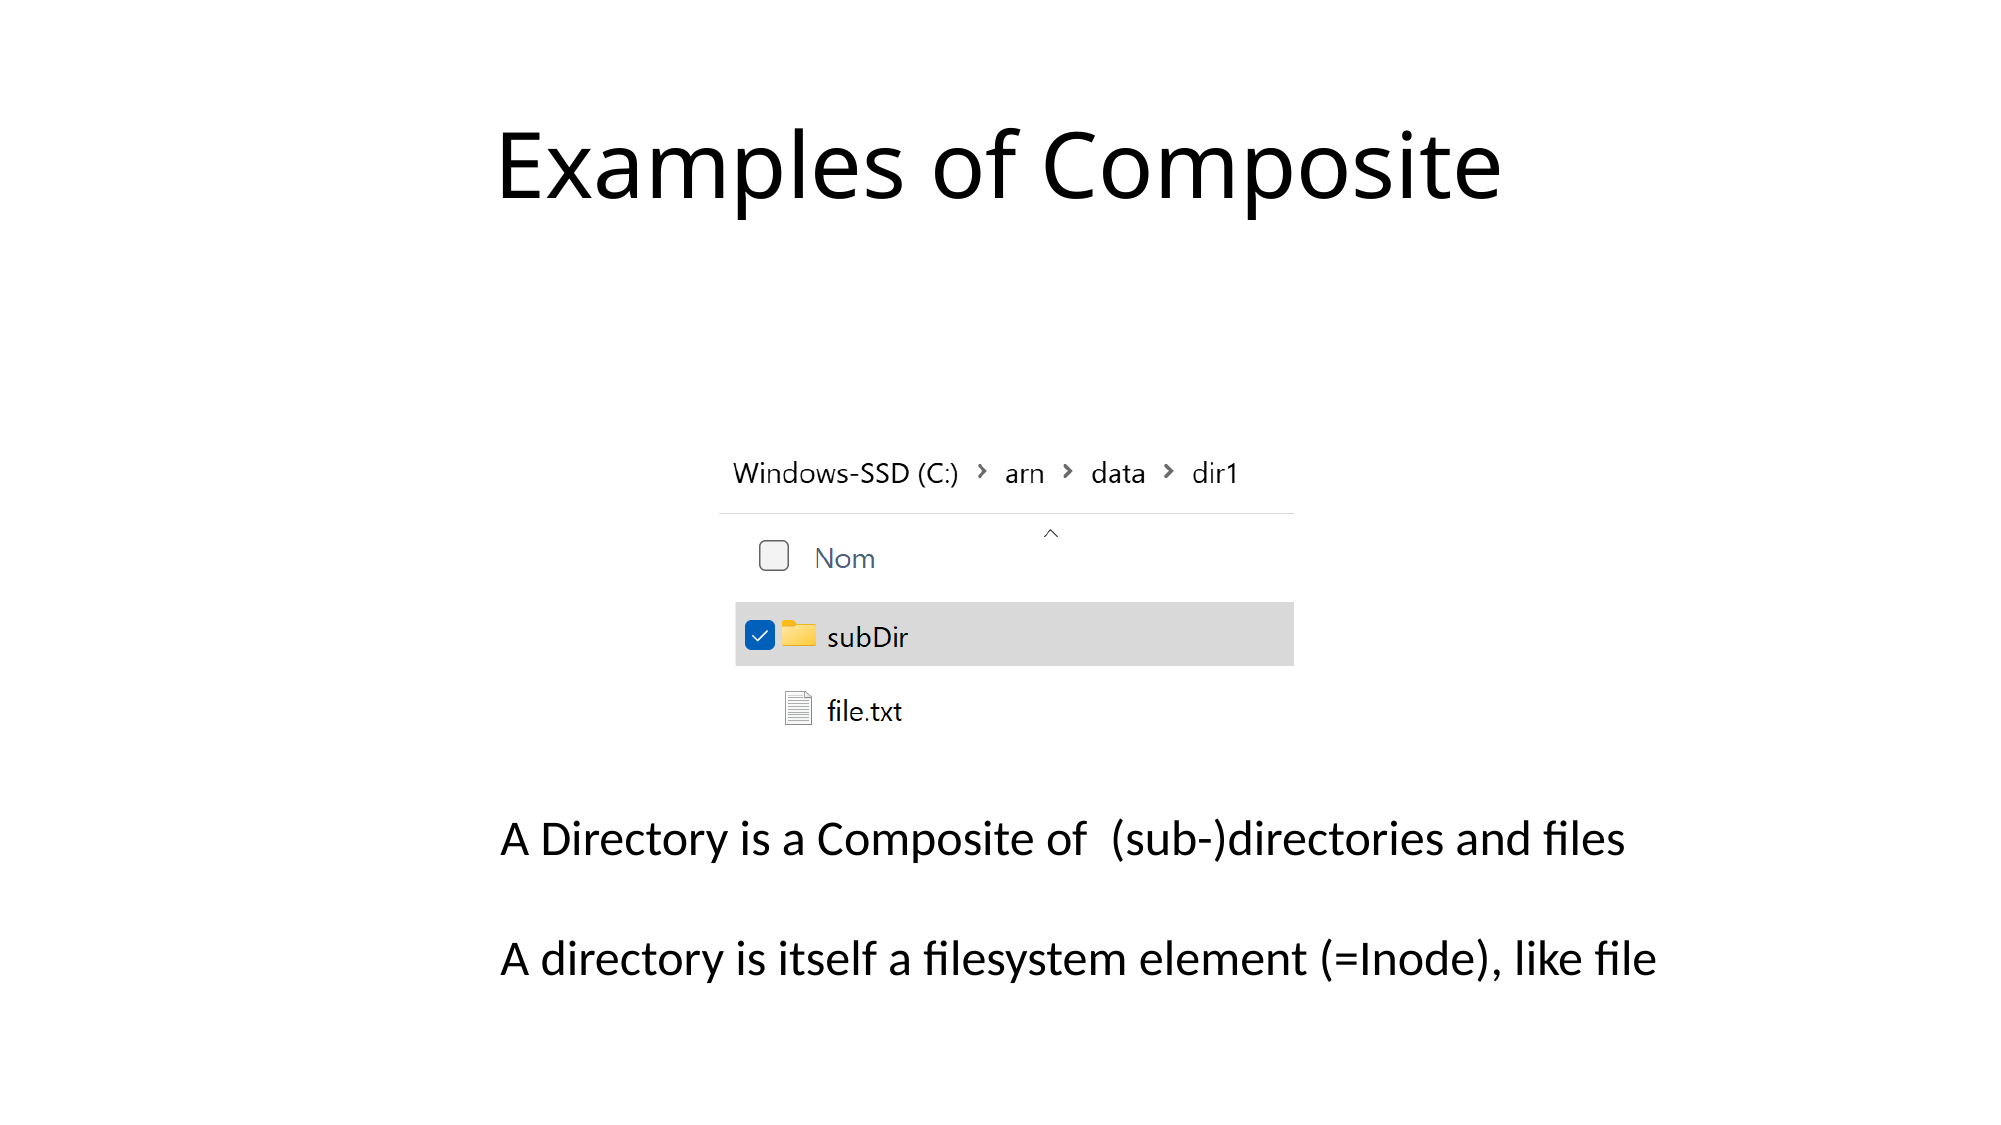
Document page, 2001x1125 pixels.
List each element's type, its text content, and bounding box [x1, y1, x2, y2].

title Examples of Composite [137, 59, 1863, 278]
picture [719, 436, 1294, 748]
text_box A Directory is a Composite of (sub-)directories and files A directory is itself a filesystem element (=Inode), like file [485, 797, 1674, 993]
